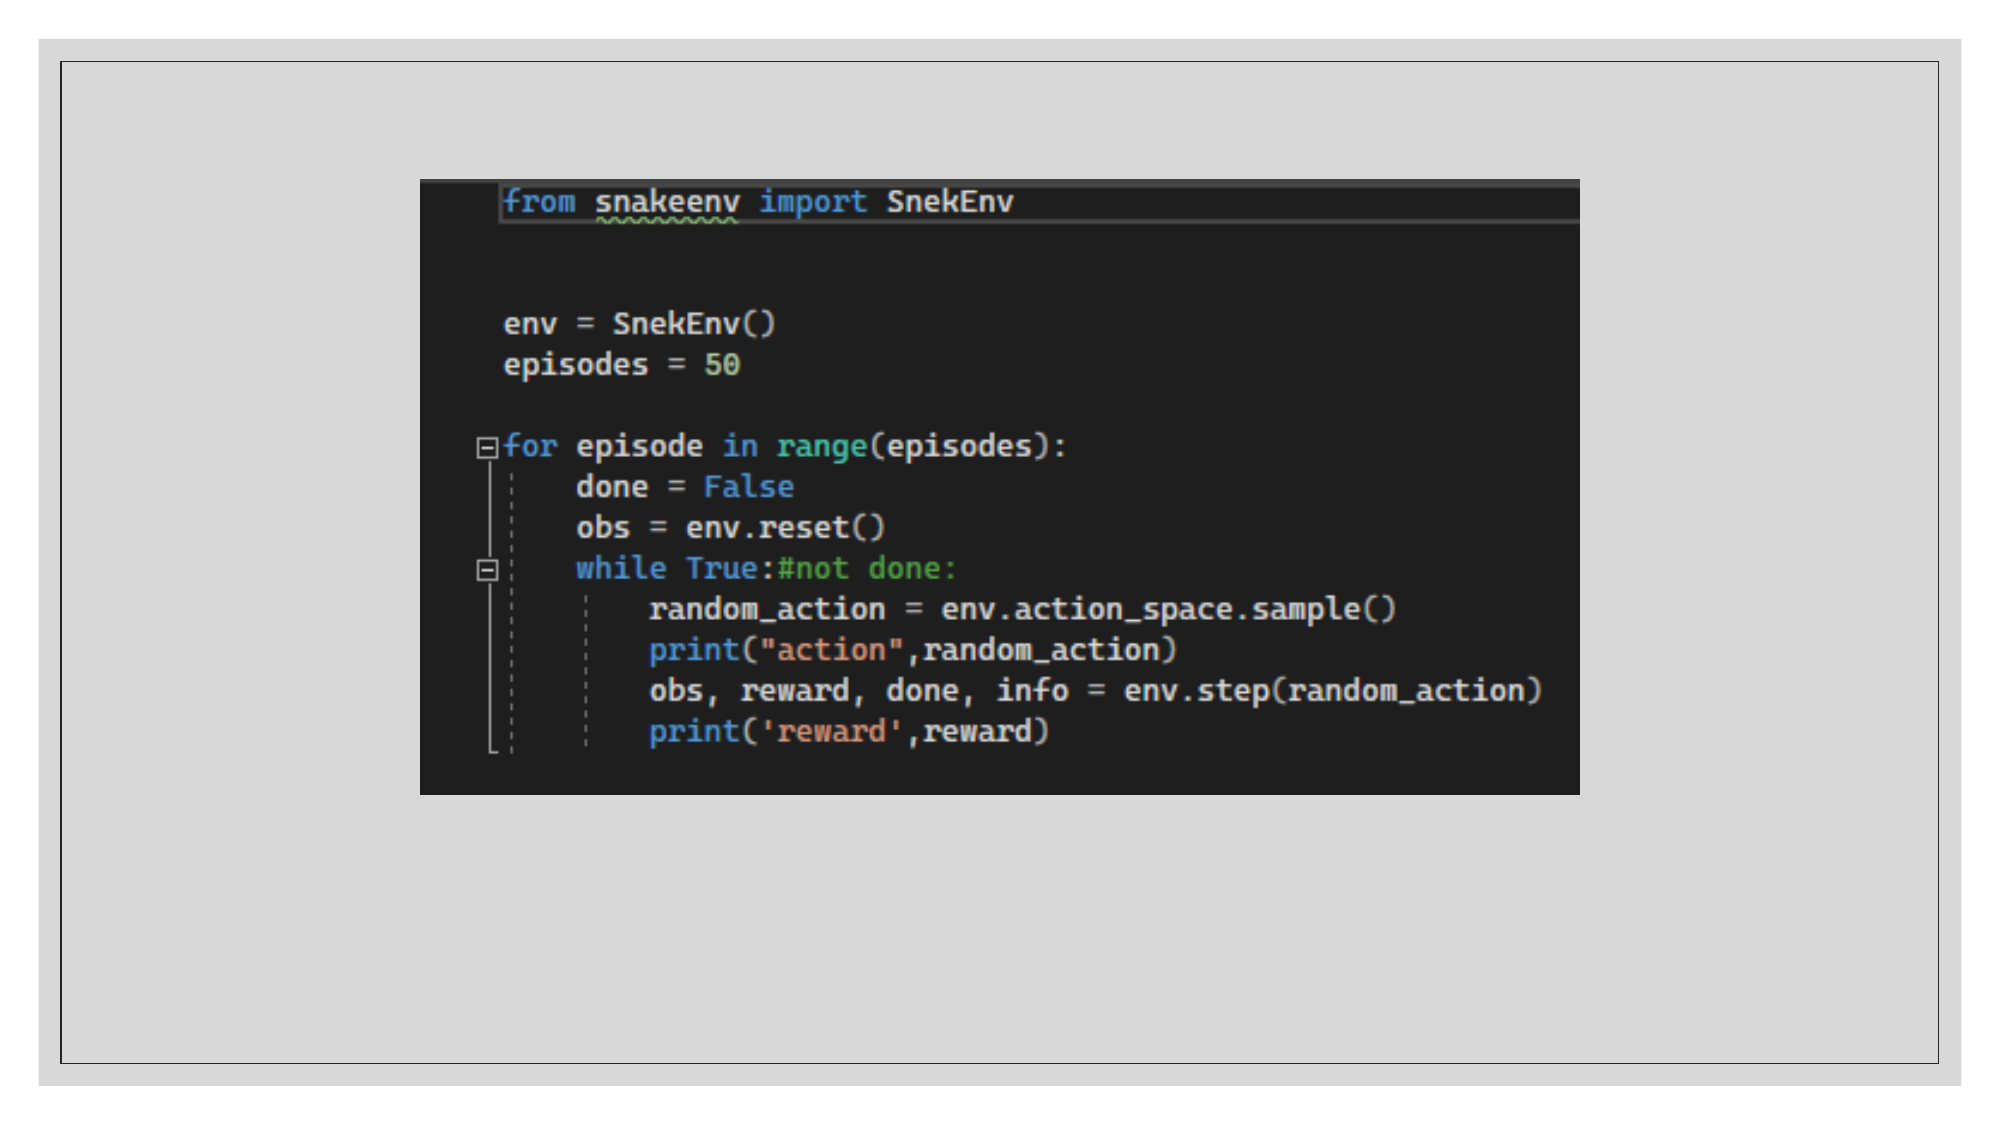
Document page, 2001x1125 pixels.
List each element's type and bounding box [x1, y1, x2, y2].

picture [420, 179, 1580, 795]
